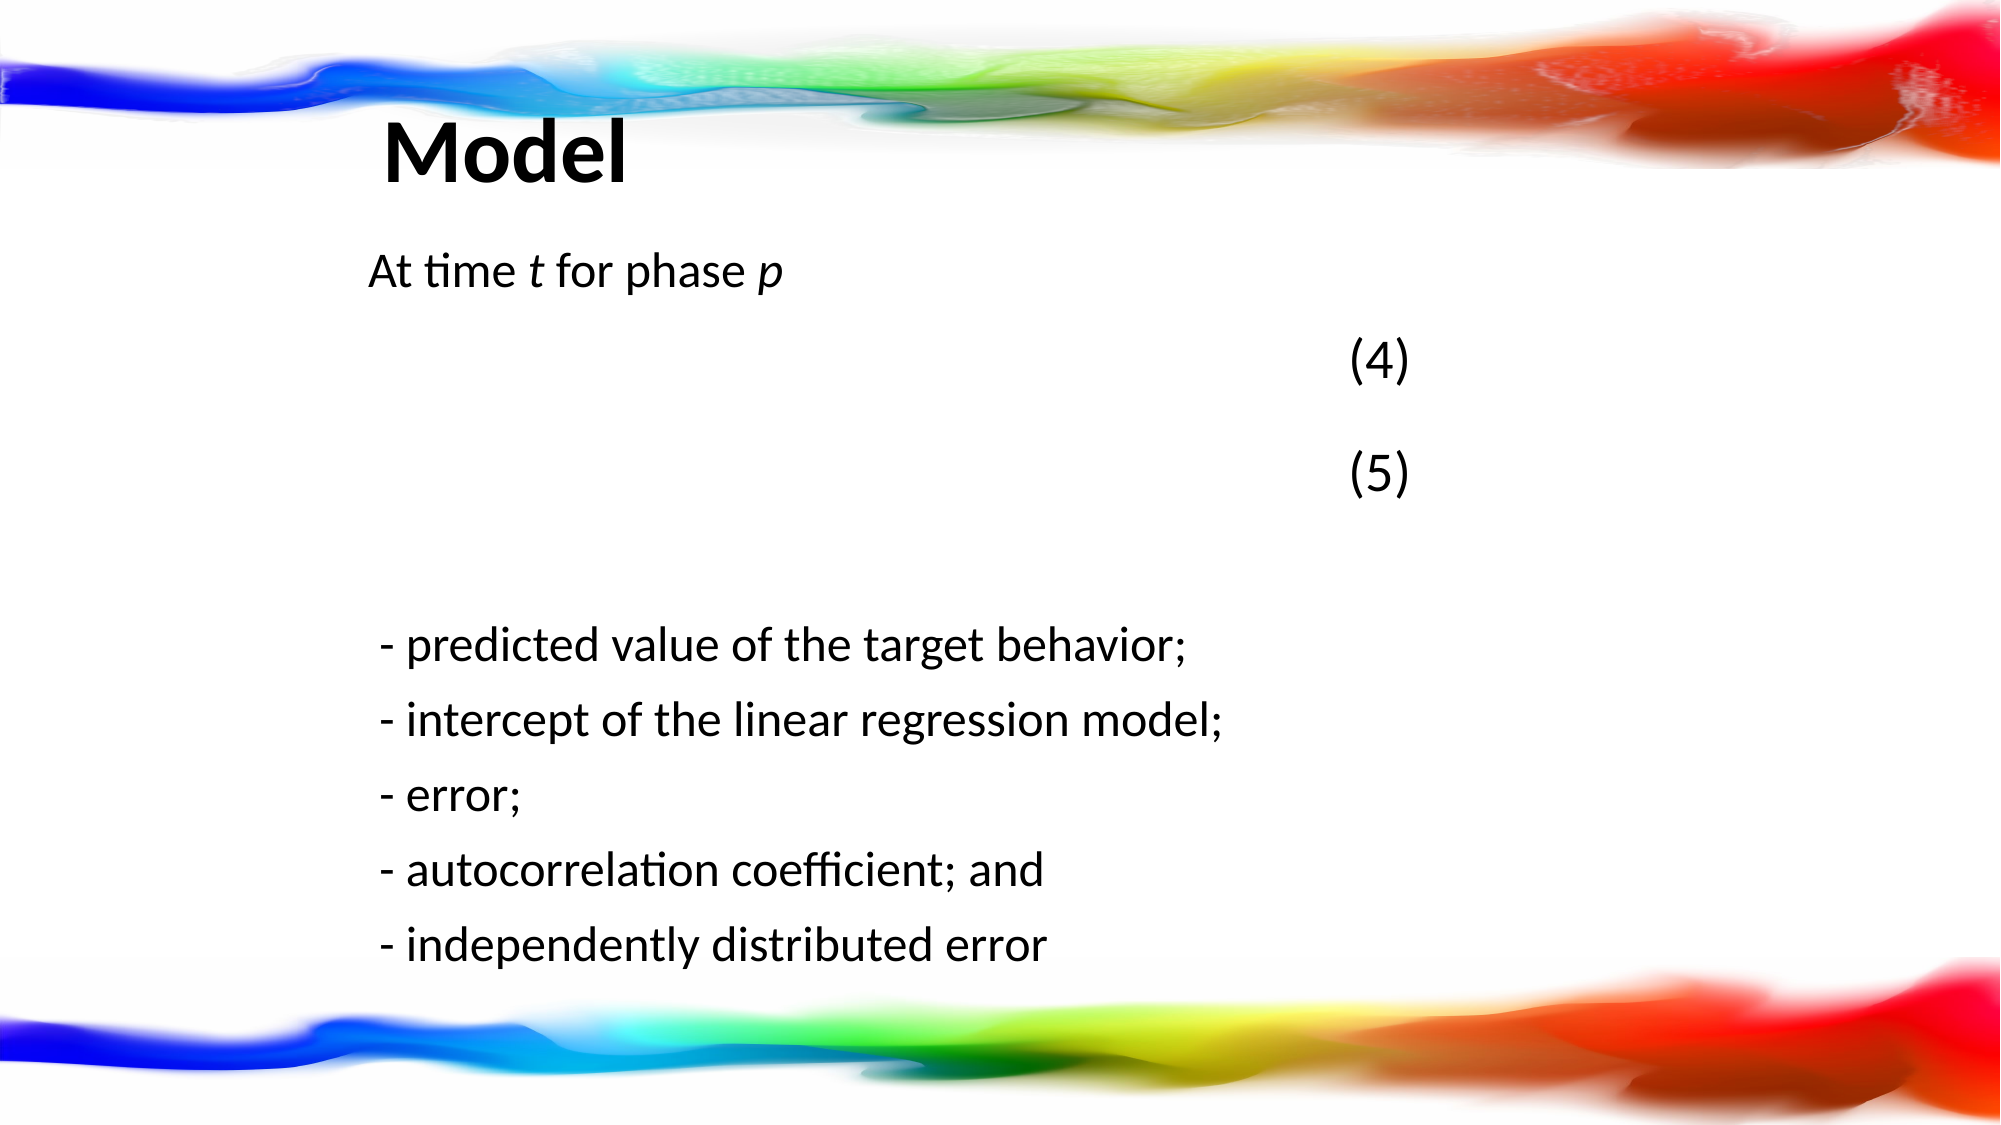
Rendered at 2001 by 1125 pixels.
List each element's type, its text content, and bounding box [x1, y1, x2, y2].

picture [0, 0, 2000, 169]
title Model [367, 77, 1474, 229]
picture [0, 957, 2000, 1125]
